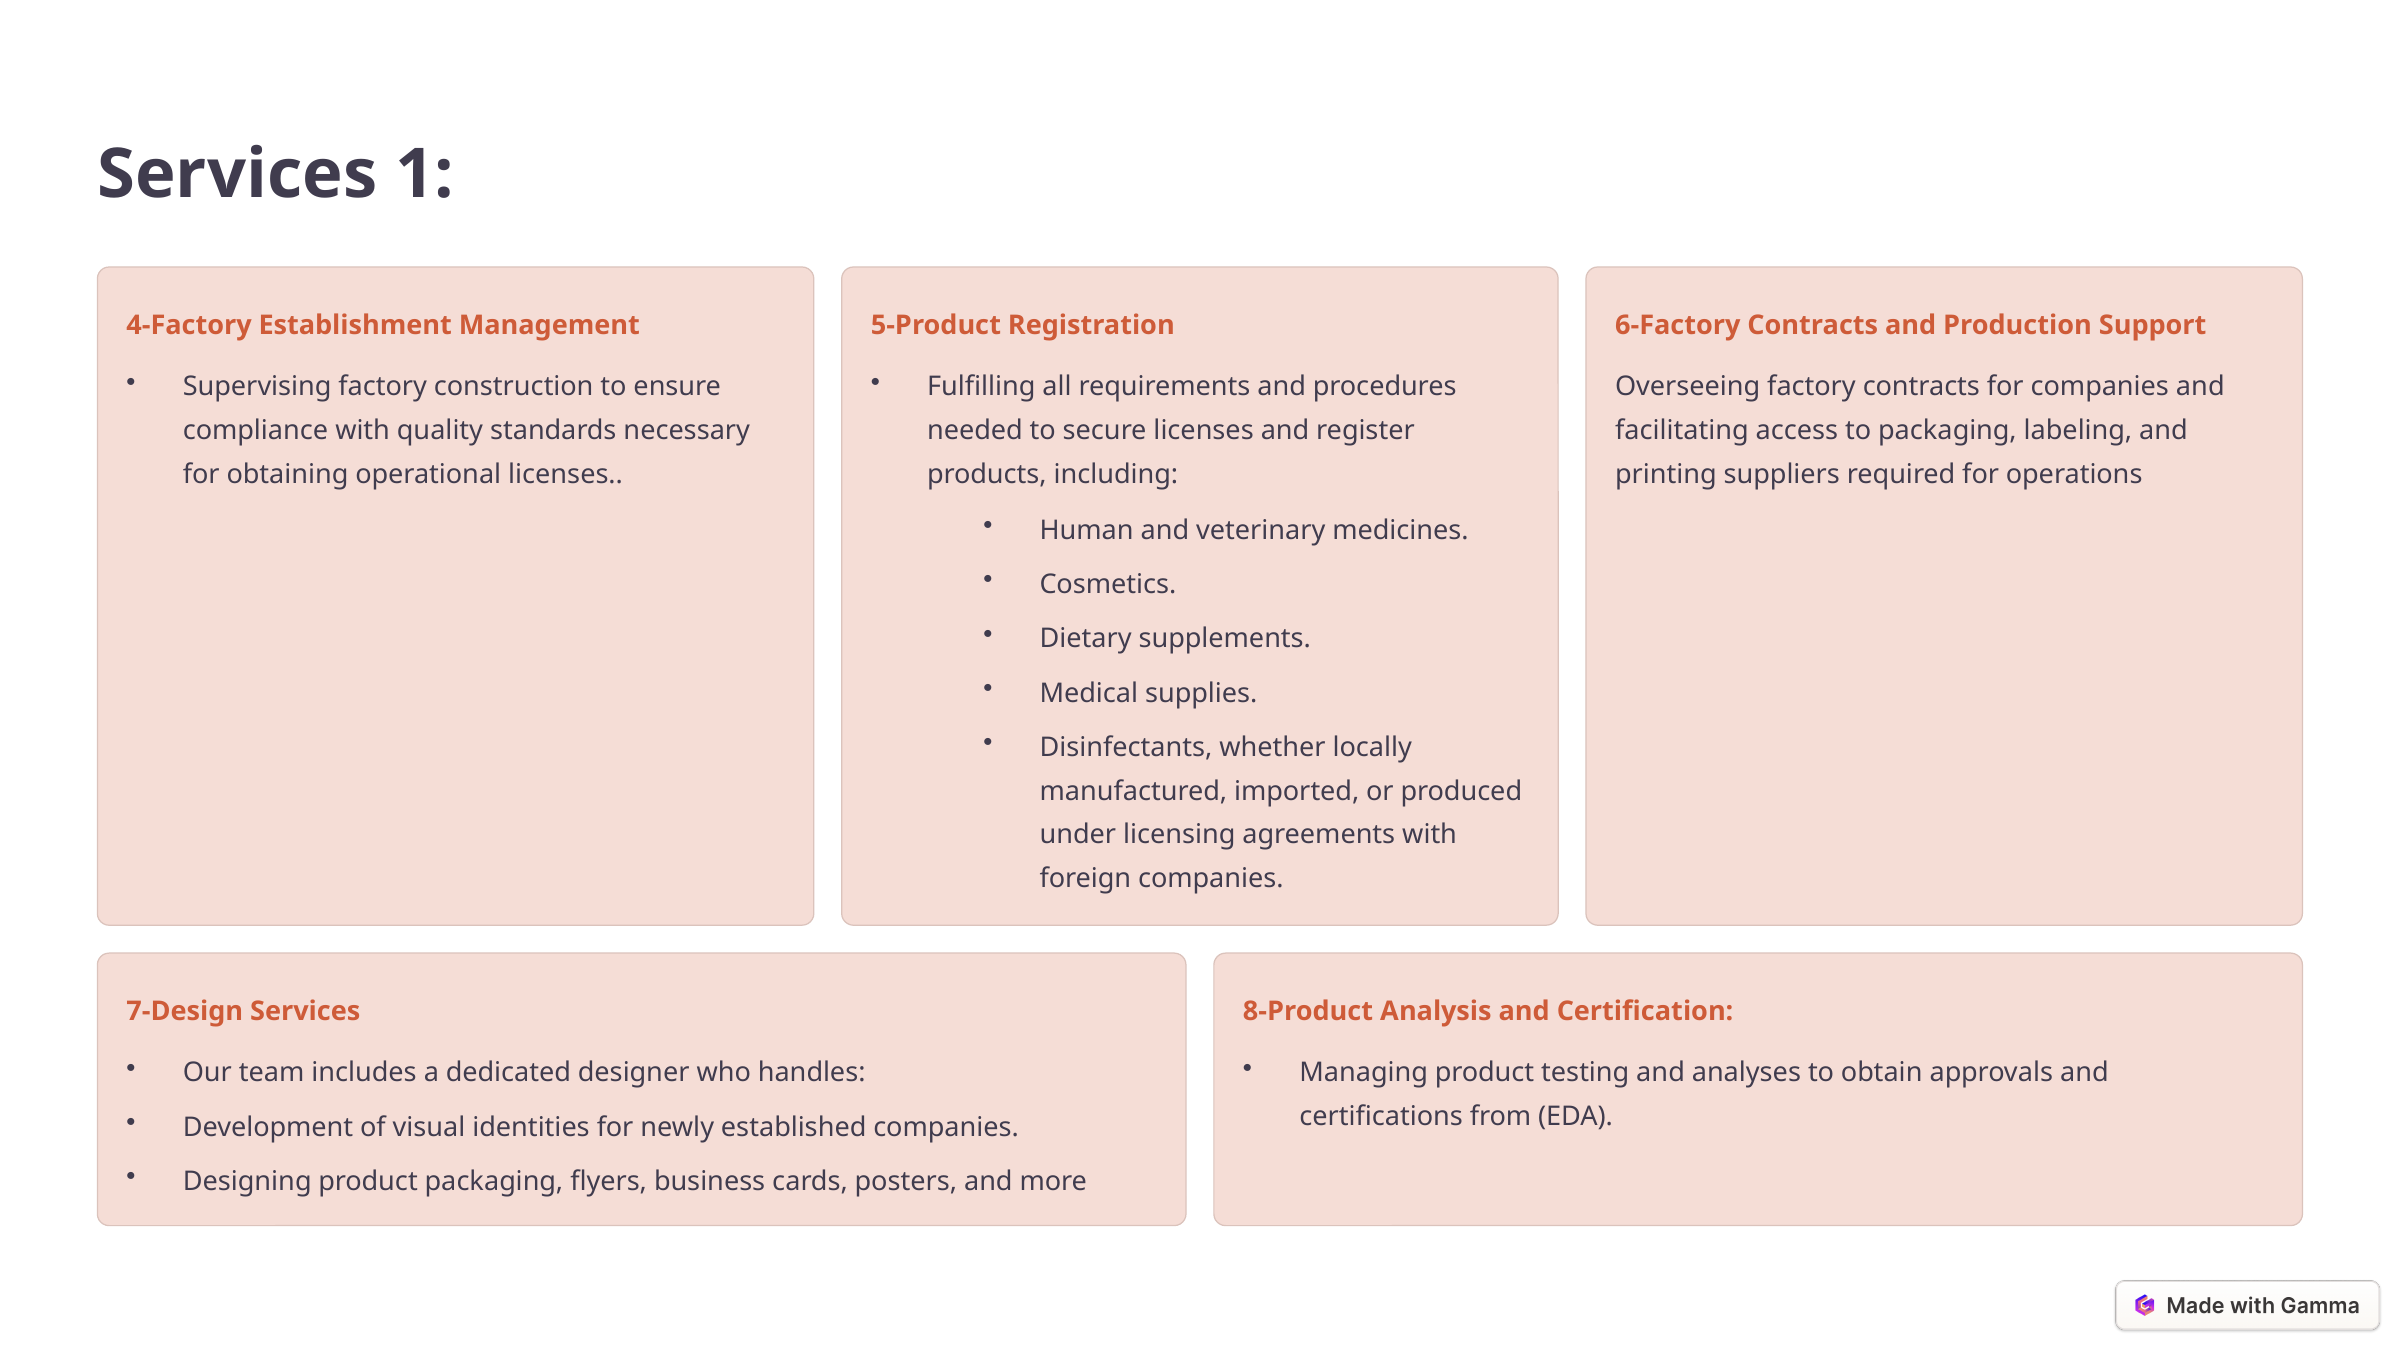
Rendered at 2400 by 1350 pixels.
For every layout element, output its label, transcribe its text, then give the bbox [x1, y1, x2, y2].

text_box Development of visual identities for newly established companies. [126, 1097, 1157, 1143]
text_box Dietary supplements. [870, 609, 1530, 654]
text_box Services 1: [97, 124, 794, 212]
text_box 5-Product Registration [870, 296, 1530, 341]
text_box Designing product packaging, flyers, business cards, posters, and more [126, 1151, 1157, 1197]
text_box Human and veterinary medicines. [870, 500, 1530, 546]
picture [2106, 1271, 2389, 1339]
text_box Medical supplies. [870, 663, 1530, 709]
text_box Disinfectants, whether locally manufactured, imported, or produced under licensing agreements with foreign companies. [870, 717, 1530, 897]
text_box Our team includes a dedicated designer who handles: [126, 1043, 1157, 1088]
text_box [97, 953, 1187, 1226]
text_box [1213, 953, 2303, 1226]
text_box Cosmetics. [870, 554, 1530, 600]
text_box Supervising factory construction to ensure compliance with quality standards necessary for obtaining operational licenses.. [126, 357, 785, 491]
text_box Fulfilling all requirements and procedures needed to secure licenses and register products, including: [870, 357, 1530, 491]
text_box Overseeing factory contracts for companies and facilitating access to packaging, labeling, and printing suppliers required for operations [1615, 357, 2274, 491]
text_box [841, 266, 1559, 926]
text_box 7-Design Services [126, 982, 1157, 1027]
text_box 4-Factory Establishment Management [126, 296, 785, 341]
text_box Managing product testing and analyses to obtain approvals and certifications from (EDA). [1242, 1043, 2274, 1133]
text_box [1585, 266, 2303, 926]
text_box 6-Factory Contracts and Production Support [1615, 296, 2274, 341]
text_box [97, 266, 814, 926]
text_box 8-Product Analysis and Certification: [1242, 982, 2274, 1027]
